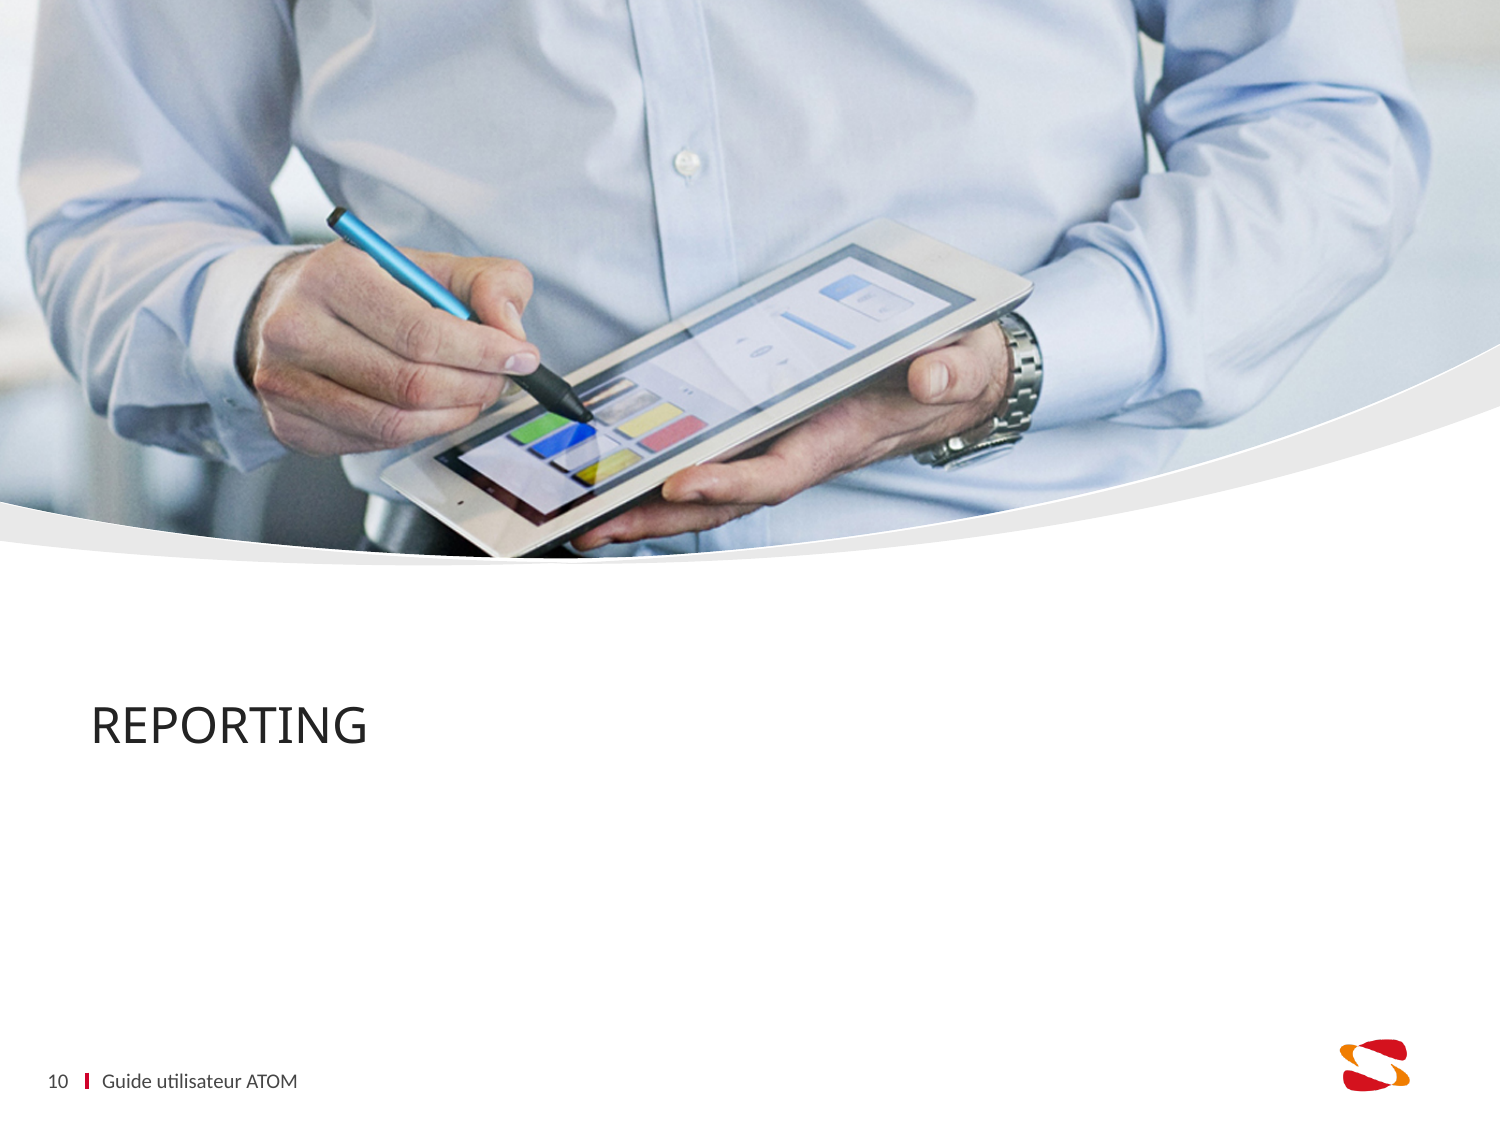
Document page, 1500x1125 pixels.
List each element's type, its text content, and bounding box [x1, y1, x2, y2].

picture [1328, 1031, 1421, 1099]
title REPORTING [90, 692, 1149, 762]
footer Guide utilisateur ATOM [87, 1066, 833, 1094]
slide_number 10 [20, 1066, 69, 1094]
picture [0, 0, 1500, 559]
